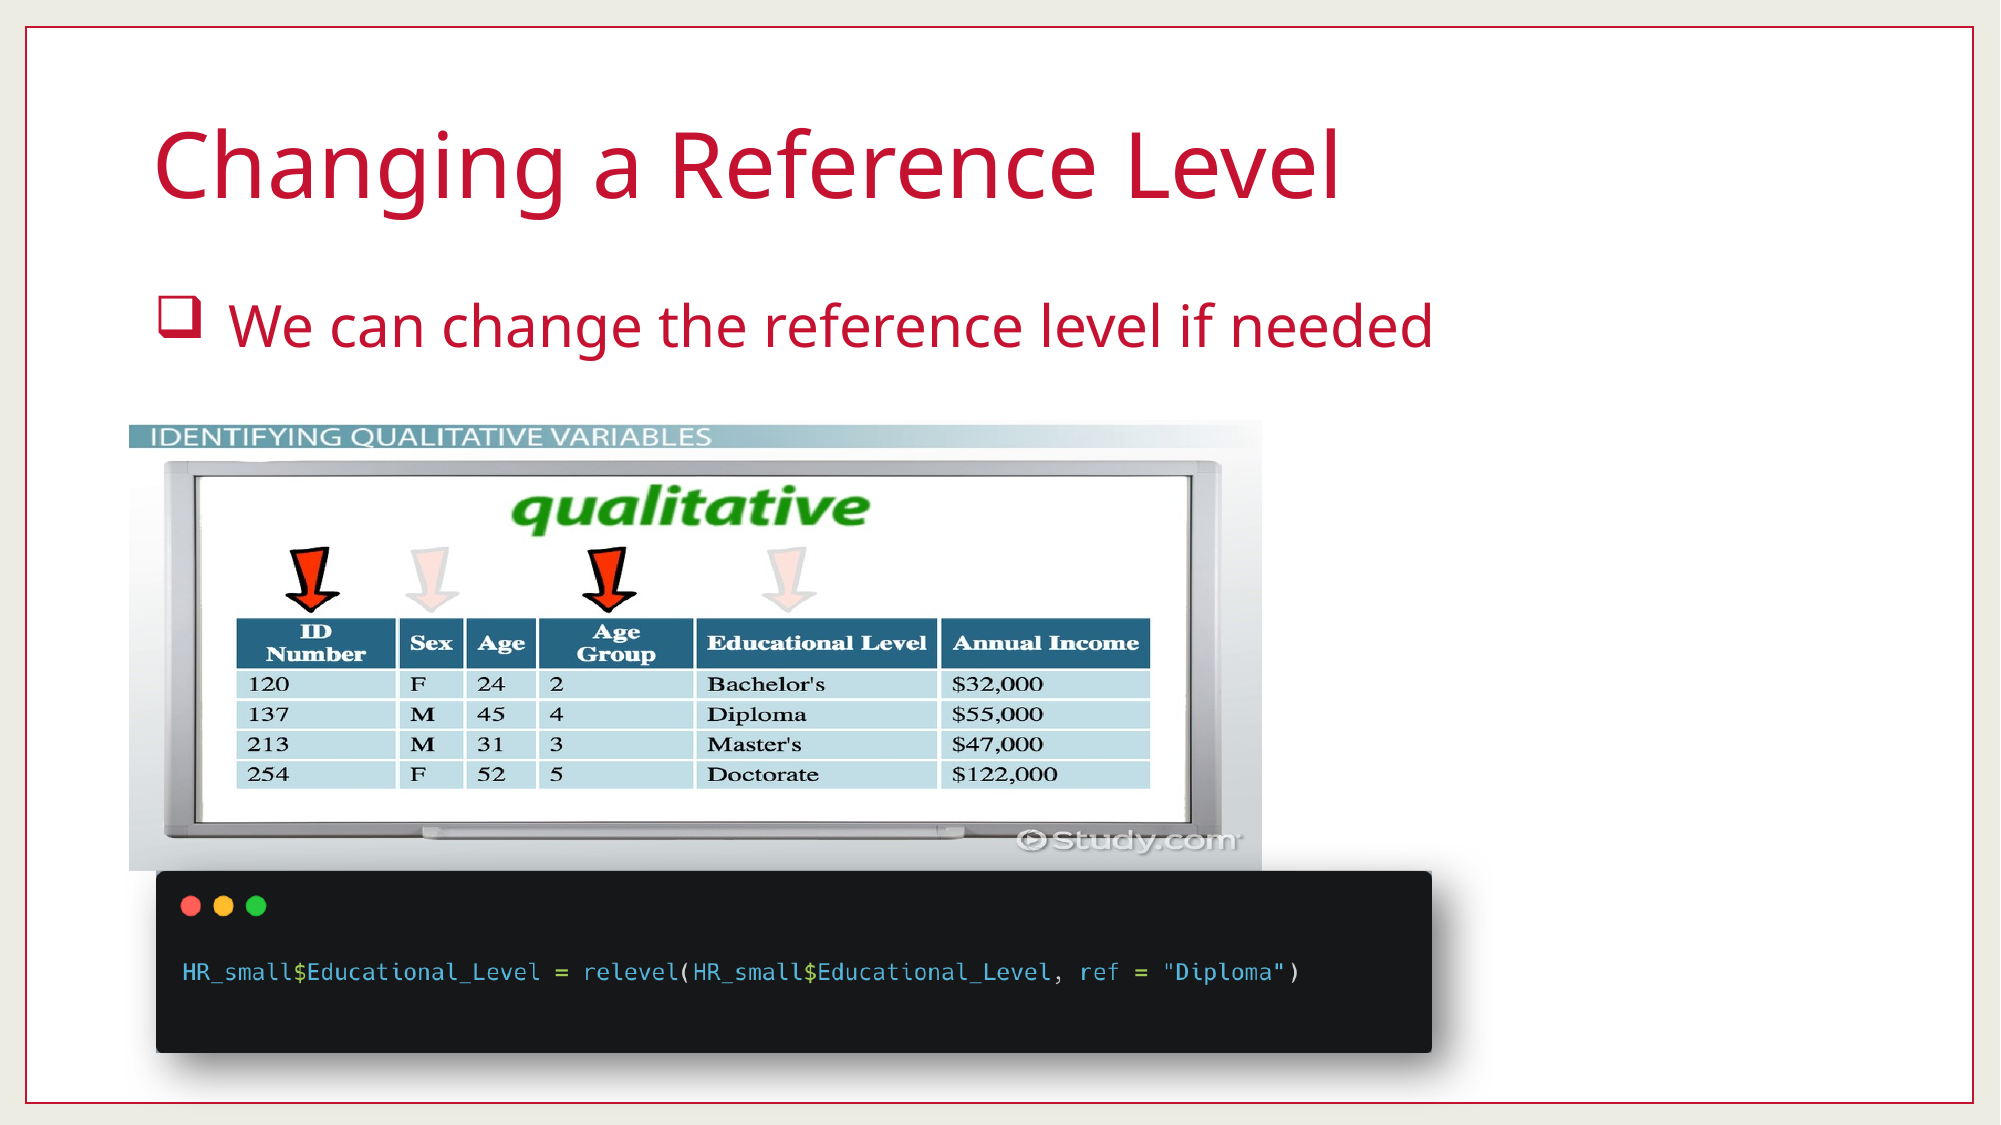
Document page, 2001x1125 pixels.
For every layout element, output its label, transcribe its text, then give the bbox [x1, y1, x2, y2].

title Changing a Reference Level [137, 59, 1945, 278]
picture [129, 420, 1432, 1053]
list We can change the reference level if needed [138, 289, 1956, 1004]
